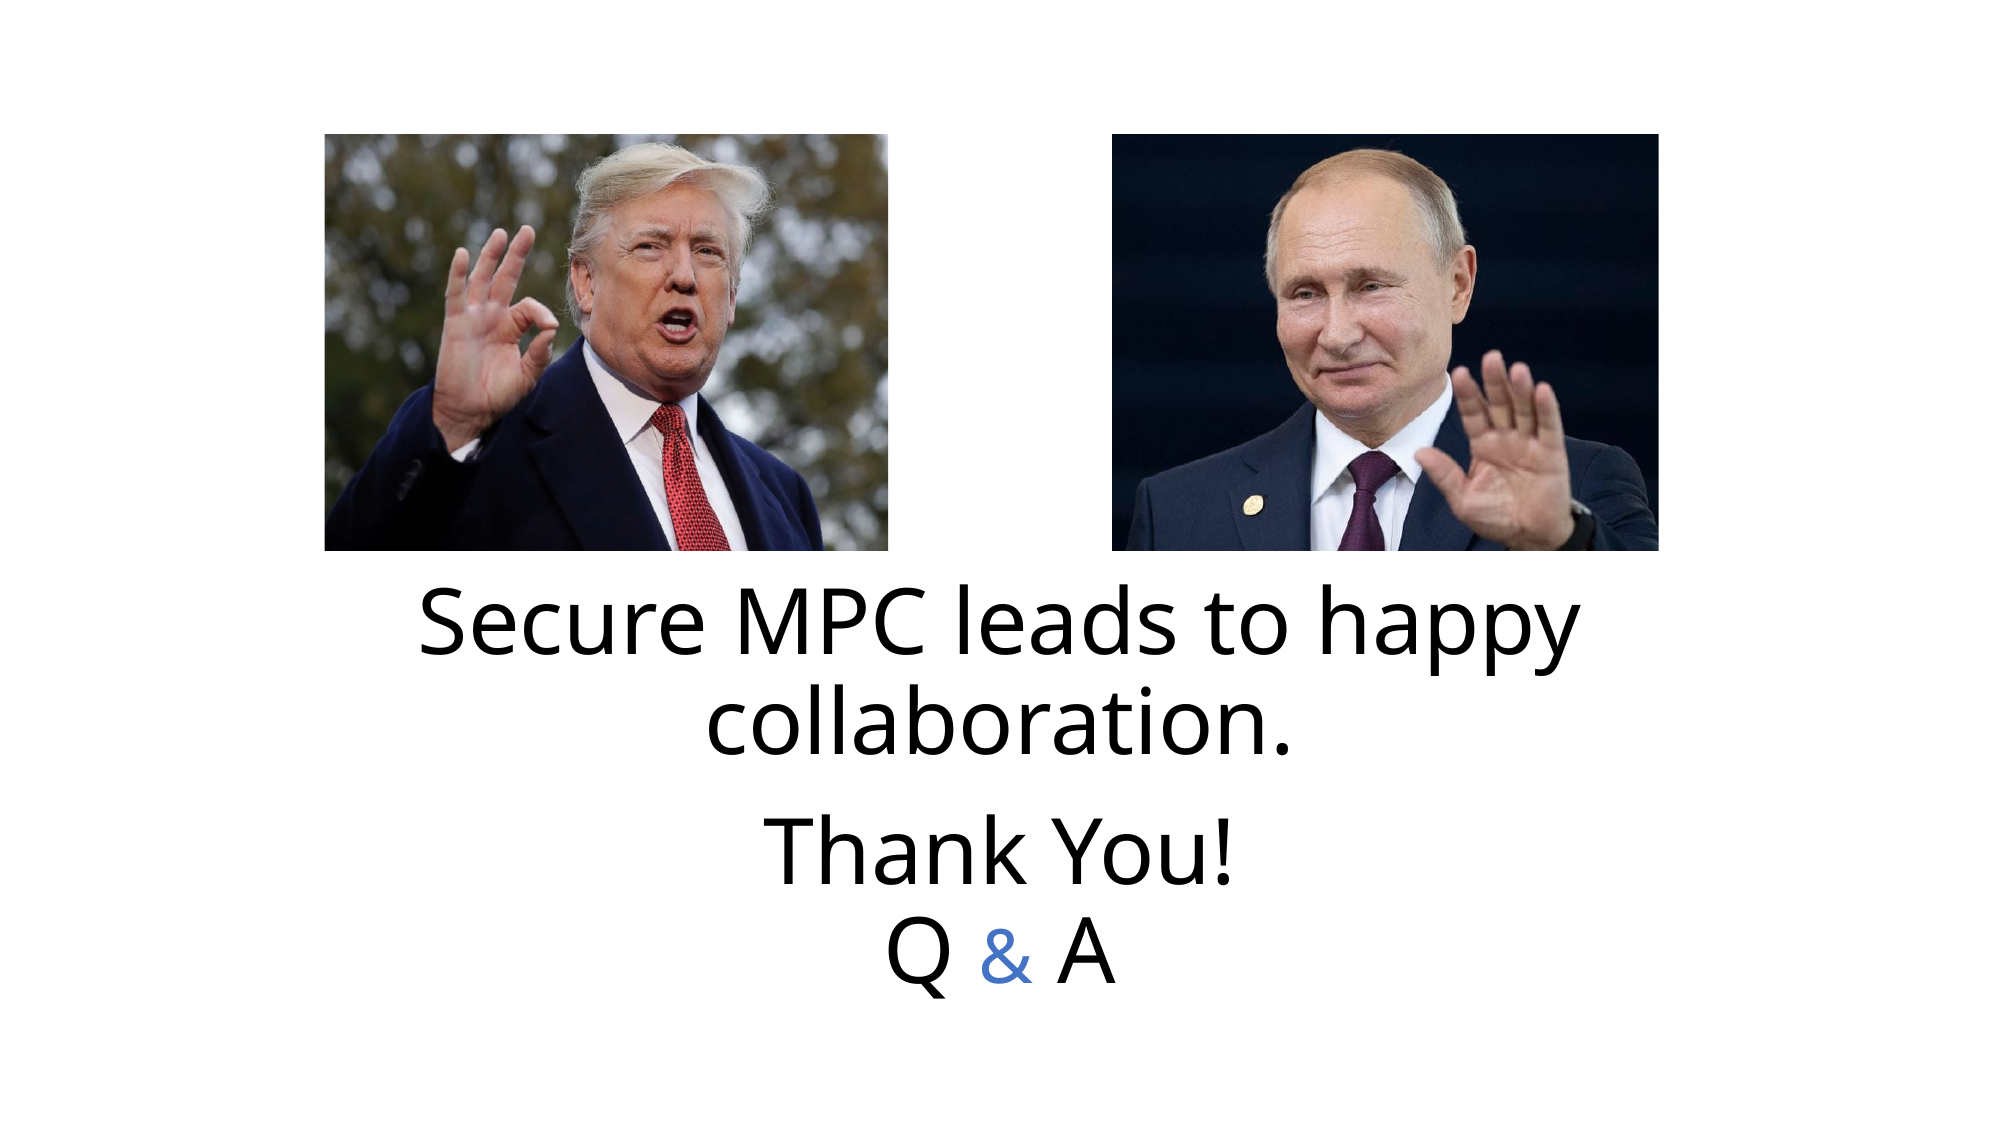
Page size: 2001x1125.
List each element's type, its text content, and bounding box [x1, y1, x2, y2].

picture [324, 134, 889, 551]
picture [1111, 134, 1659, 551]
text_box Secure MPC leads to happy collaboration. [137, 418, 1863, 932]
title Thank You! Q & A [137, 932, 1863, 1125]
